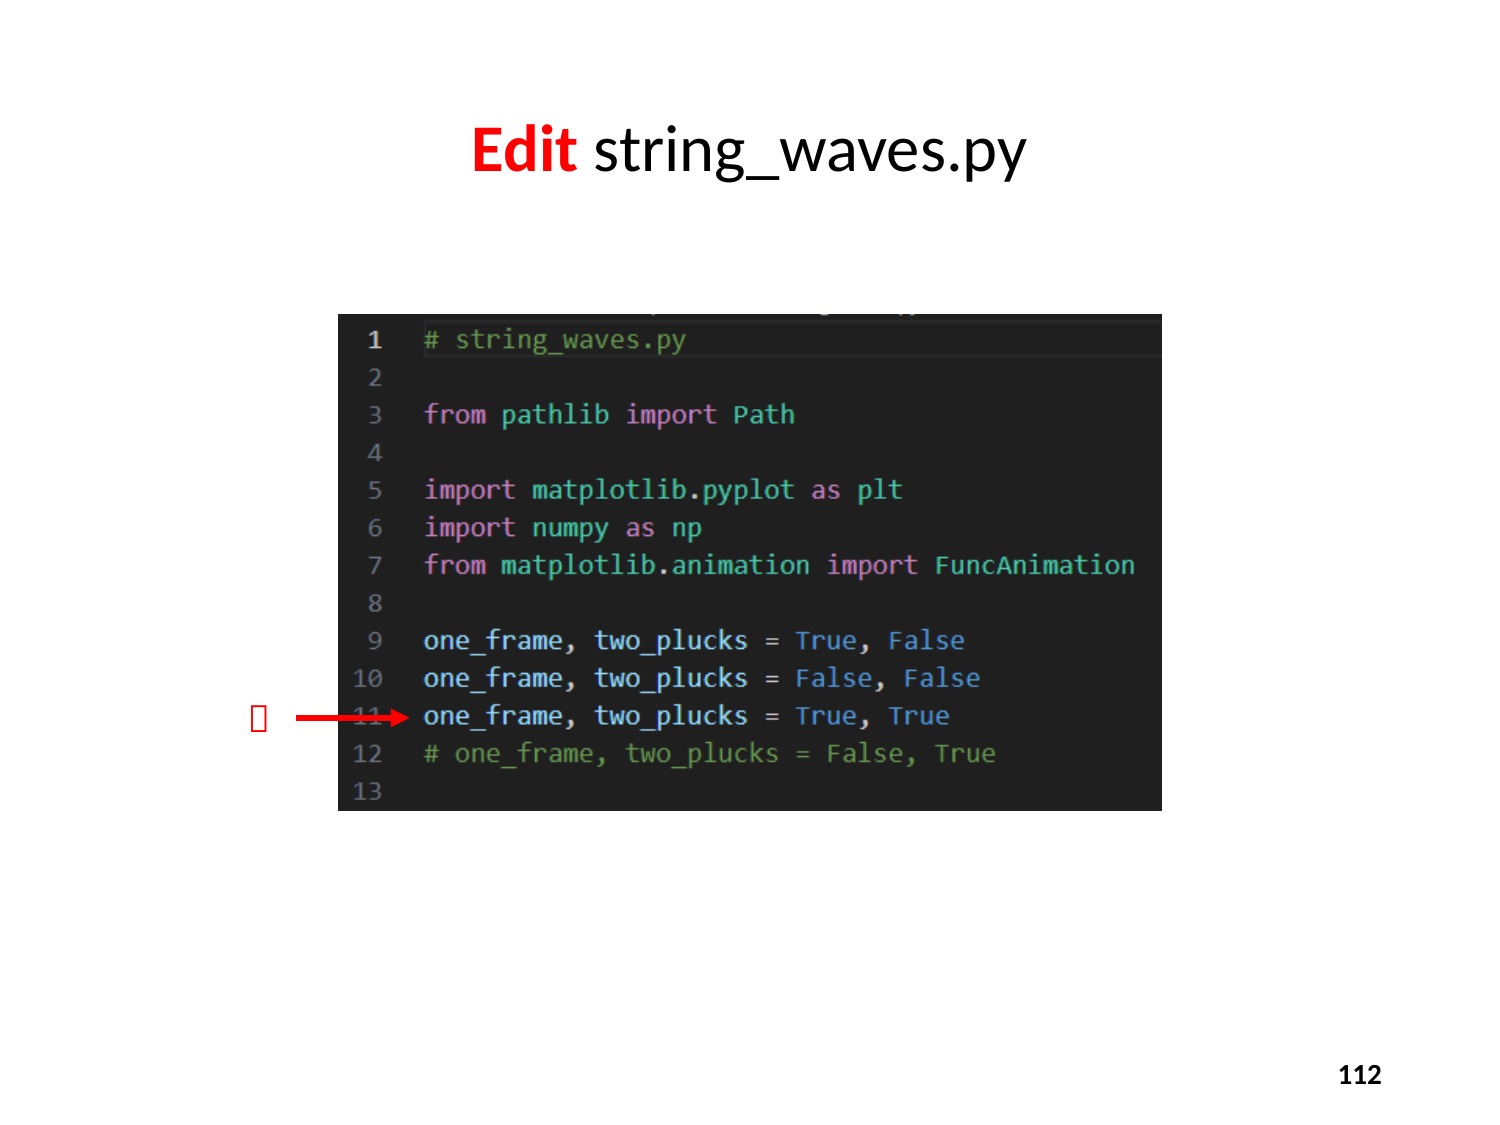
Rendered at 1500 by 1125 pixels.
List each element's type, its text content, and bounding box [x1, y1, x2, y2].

picture [338, 314, 1162, 811]
title Edit string_waves.py [103, 59, 1397, 241]
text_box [232, 687, 410, 749]
slide_number 112 [1059, 1042, 1397, 1103]
